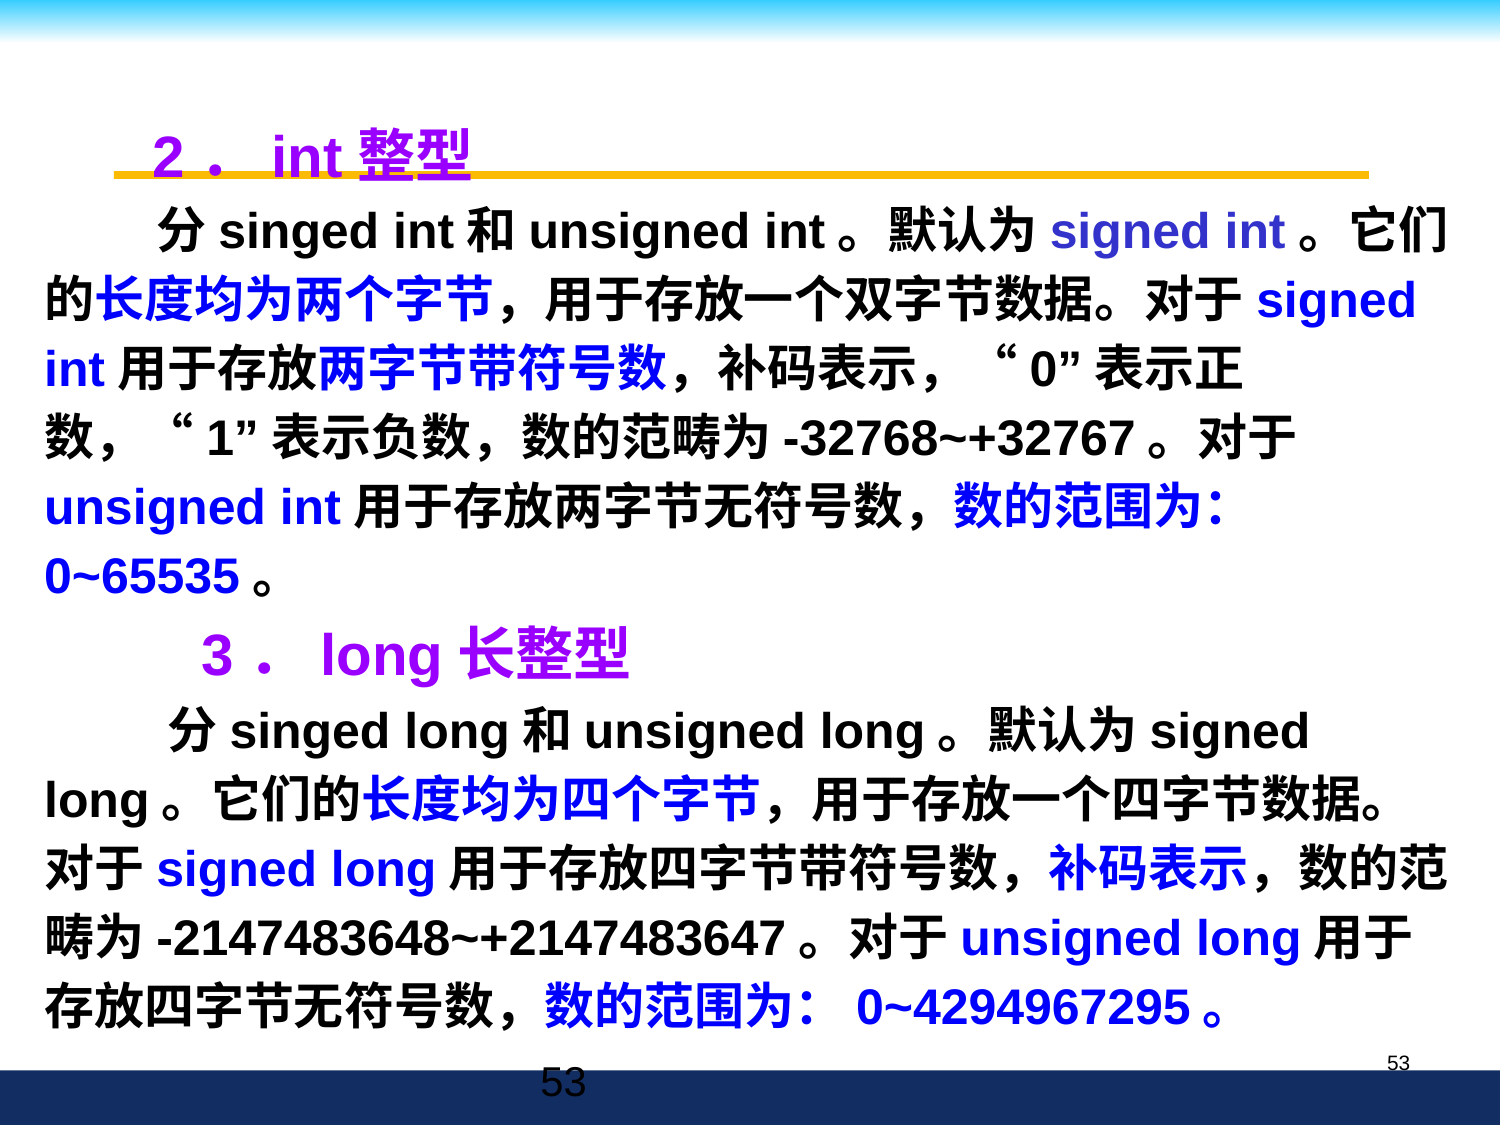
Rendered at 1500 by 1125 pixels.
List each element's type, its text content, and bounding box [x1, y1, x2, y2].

text_box 2．int整型 分singed int和unsigned int。默认为signed int。它们的长度均为两个字节，用于存放一个双字节数据。对于signed int用于存放两字节带符号数，补码表示，“0”表示正数，“1”表示负数，数的范畴为-32768~+32767。对于unsigned int用于存放两字节无符号数，数的范围为：0~65535。 3．long长整型 分singed long和unsigned long。默认为signed long。它们的长度均为四个字节，用于存放一个四字节数据。对于signed long用于存放四字节带符号数，补码表示，数的范畴为-2147483648~+2147483647。对于unsigned long用于存放四字节无符号数，数的范围为：0~4294967295。 [29, 101, 1471, 1042]
slide_number 53 [1074, 1042, 1425, 1100]
footer 53 [525, 1047, 1001, 1123]
